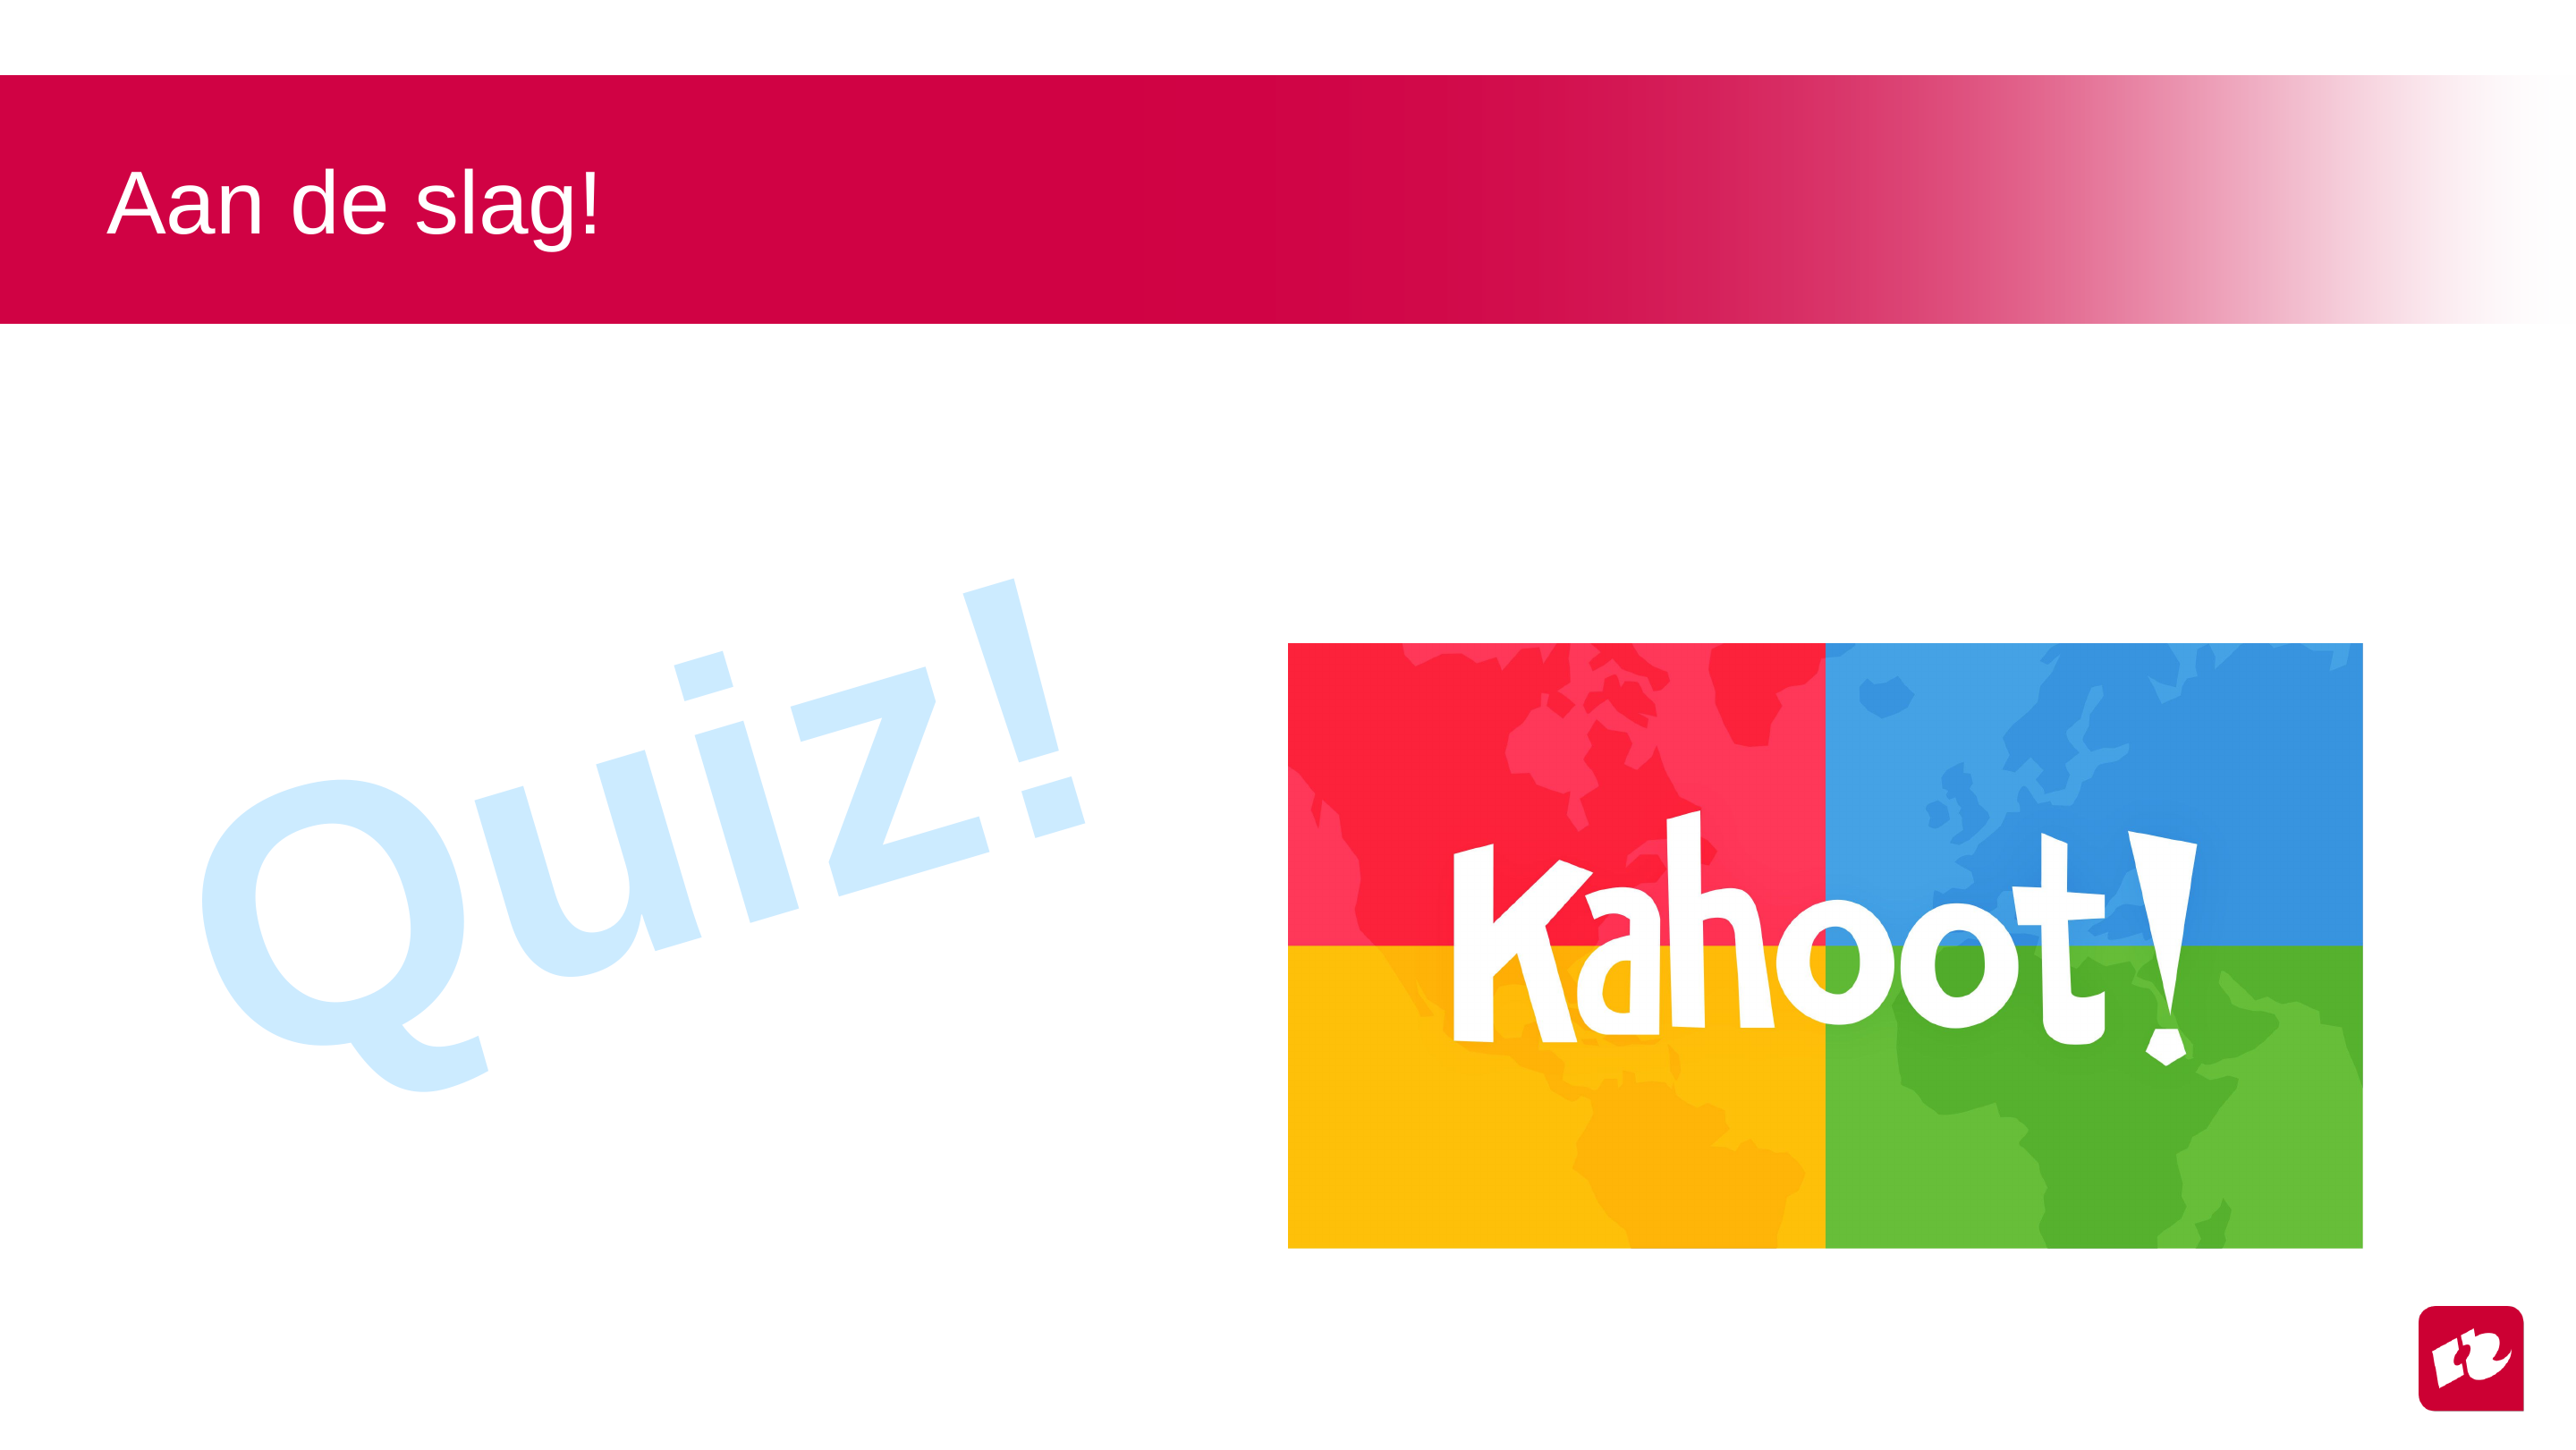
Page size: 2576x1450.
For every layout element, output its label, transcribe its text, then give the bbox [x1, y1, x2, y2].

picture [1287, 643, 2363, 1250]
title Aan de slag! [106, 125, 2355, 271]
picture [2418, 1305, 2524, 1412]
text_box Quiz! [39, 426, 1230, 1180]
picture [0, 75, 2576, 324]
